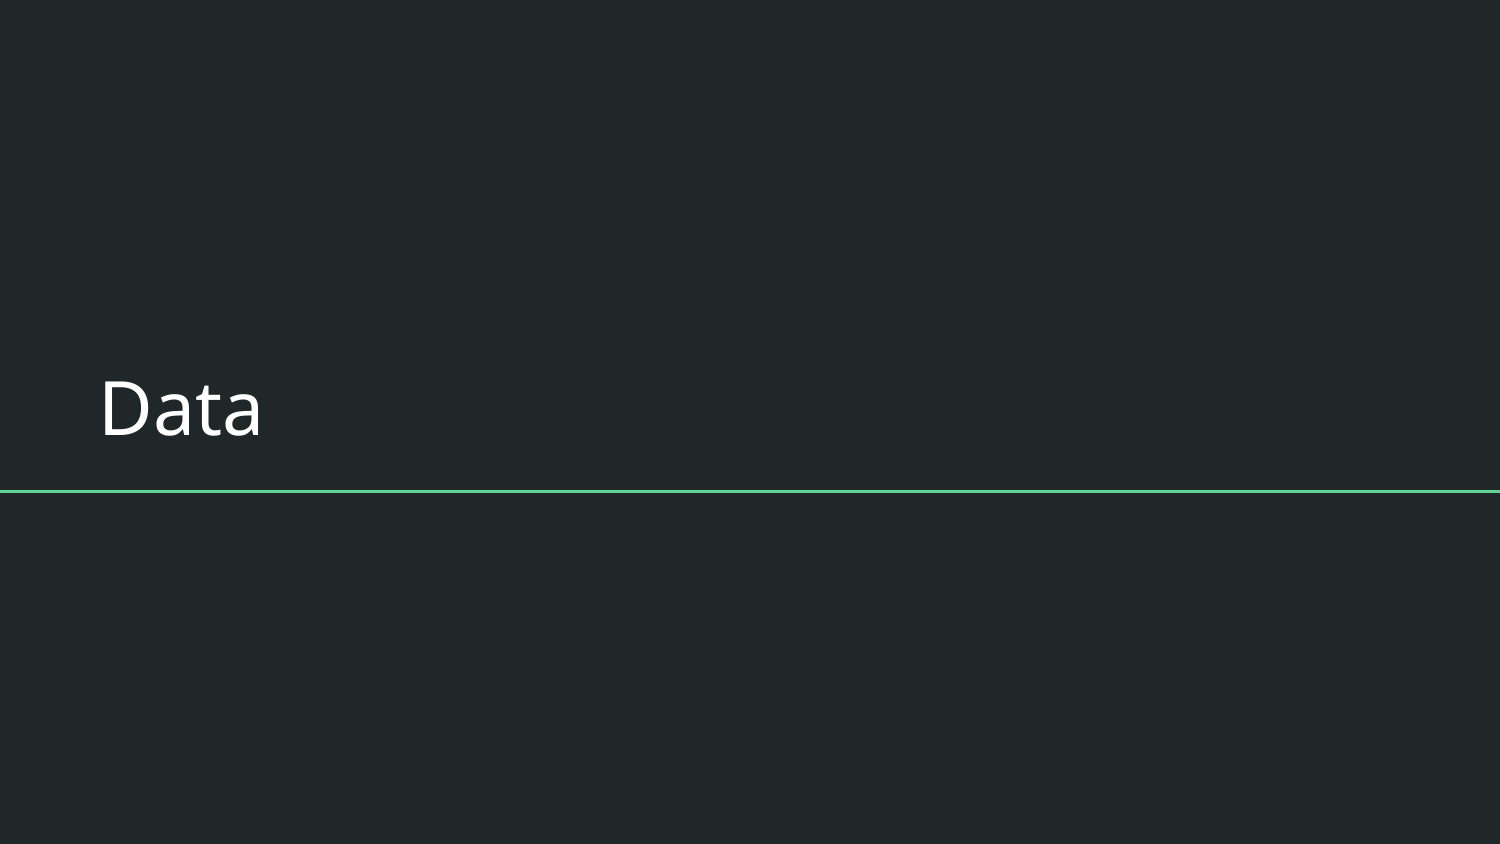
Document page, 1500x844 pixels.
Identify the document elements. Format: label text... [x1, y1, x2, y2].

title Data [83, 337, 1417, 466]
